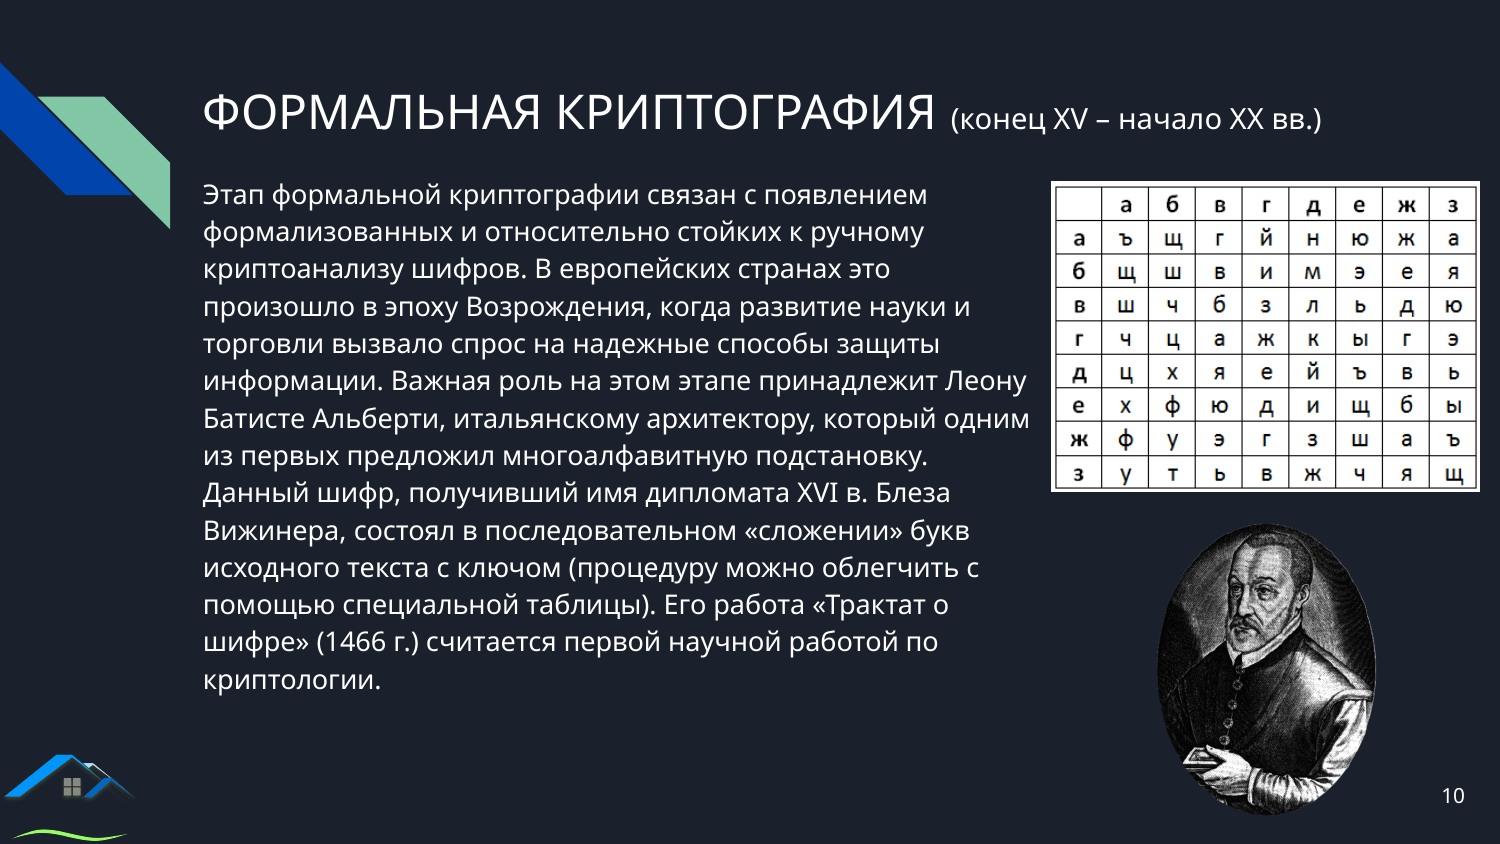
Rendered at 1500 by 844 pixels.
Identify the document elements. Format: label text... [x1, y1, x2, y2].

picture [1148, 517, 1383, 820]
slide_number ‹#› [1389, 764, 1480, 830]
list Этап формальной криптографии связан с появлением формализованных и относительно стойких к ручному криптоанализу шифров. В европейских странах это произошло в эпоху Возрождения, когда развитие науки и торговли вызвало спрос на надежные способы защиты информации. Важная роль на этом этапе принадлежит Леону Батисте Альберти, итальянскому архитектору, который одним из первых предложил многоалфавитную подстановку. Данный шифр, получивший имя дипломата XVI в. Блеза Вижинера, состоял в последовательном «сложении» букв исходного текста с ключом (процедуру можно облегчить с помощью специальной таблицы). Его работа «Трактат о шифре» (1466 г.) считается первой научной работой по криптологии. [187, 157, 1052, 635]
picture [1051, 181, 1481, 493]
title ФОРМАЛЬНАЯ КРИПТОГРАФИЯ (конец XV – начало XX вв.) [187, 64, 1475, 180]
picture [0, 753, 141, 842]
